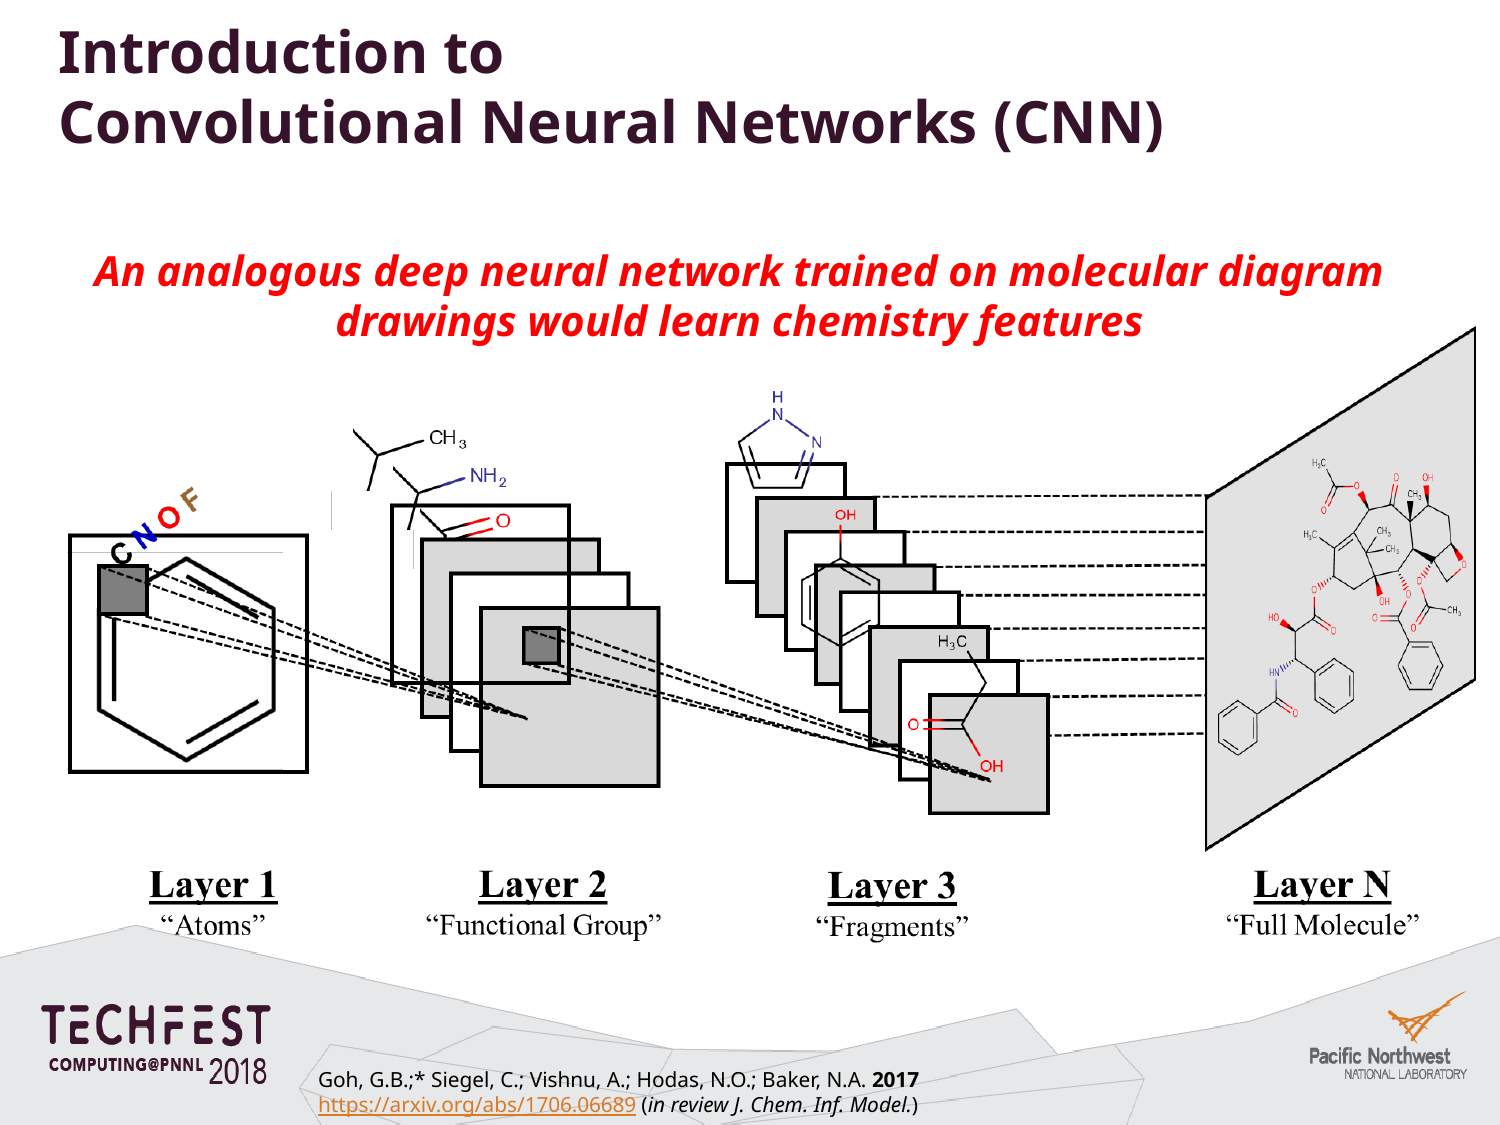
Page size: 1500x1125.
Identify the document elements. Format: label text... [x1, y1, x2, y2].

text_box An analogous deep neural network trained on molecular diagram drawings would learn chemistry features [44, 236, 1434, 352]
text_box Goh, G.B.;* Siegel, C.; Vishnu, A.; Hodas, N.O.; Baker, N.A. 2017 https://arxiv.org/abs/1706.06689 (in review J. Chem. Inf. Model.) [303, 1059, 935, 1125]
picture [0, 0, 1500, 1125]
title Introduction to Convolutional Neural Networks (CNN) [43, 27, 1444, 144]
